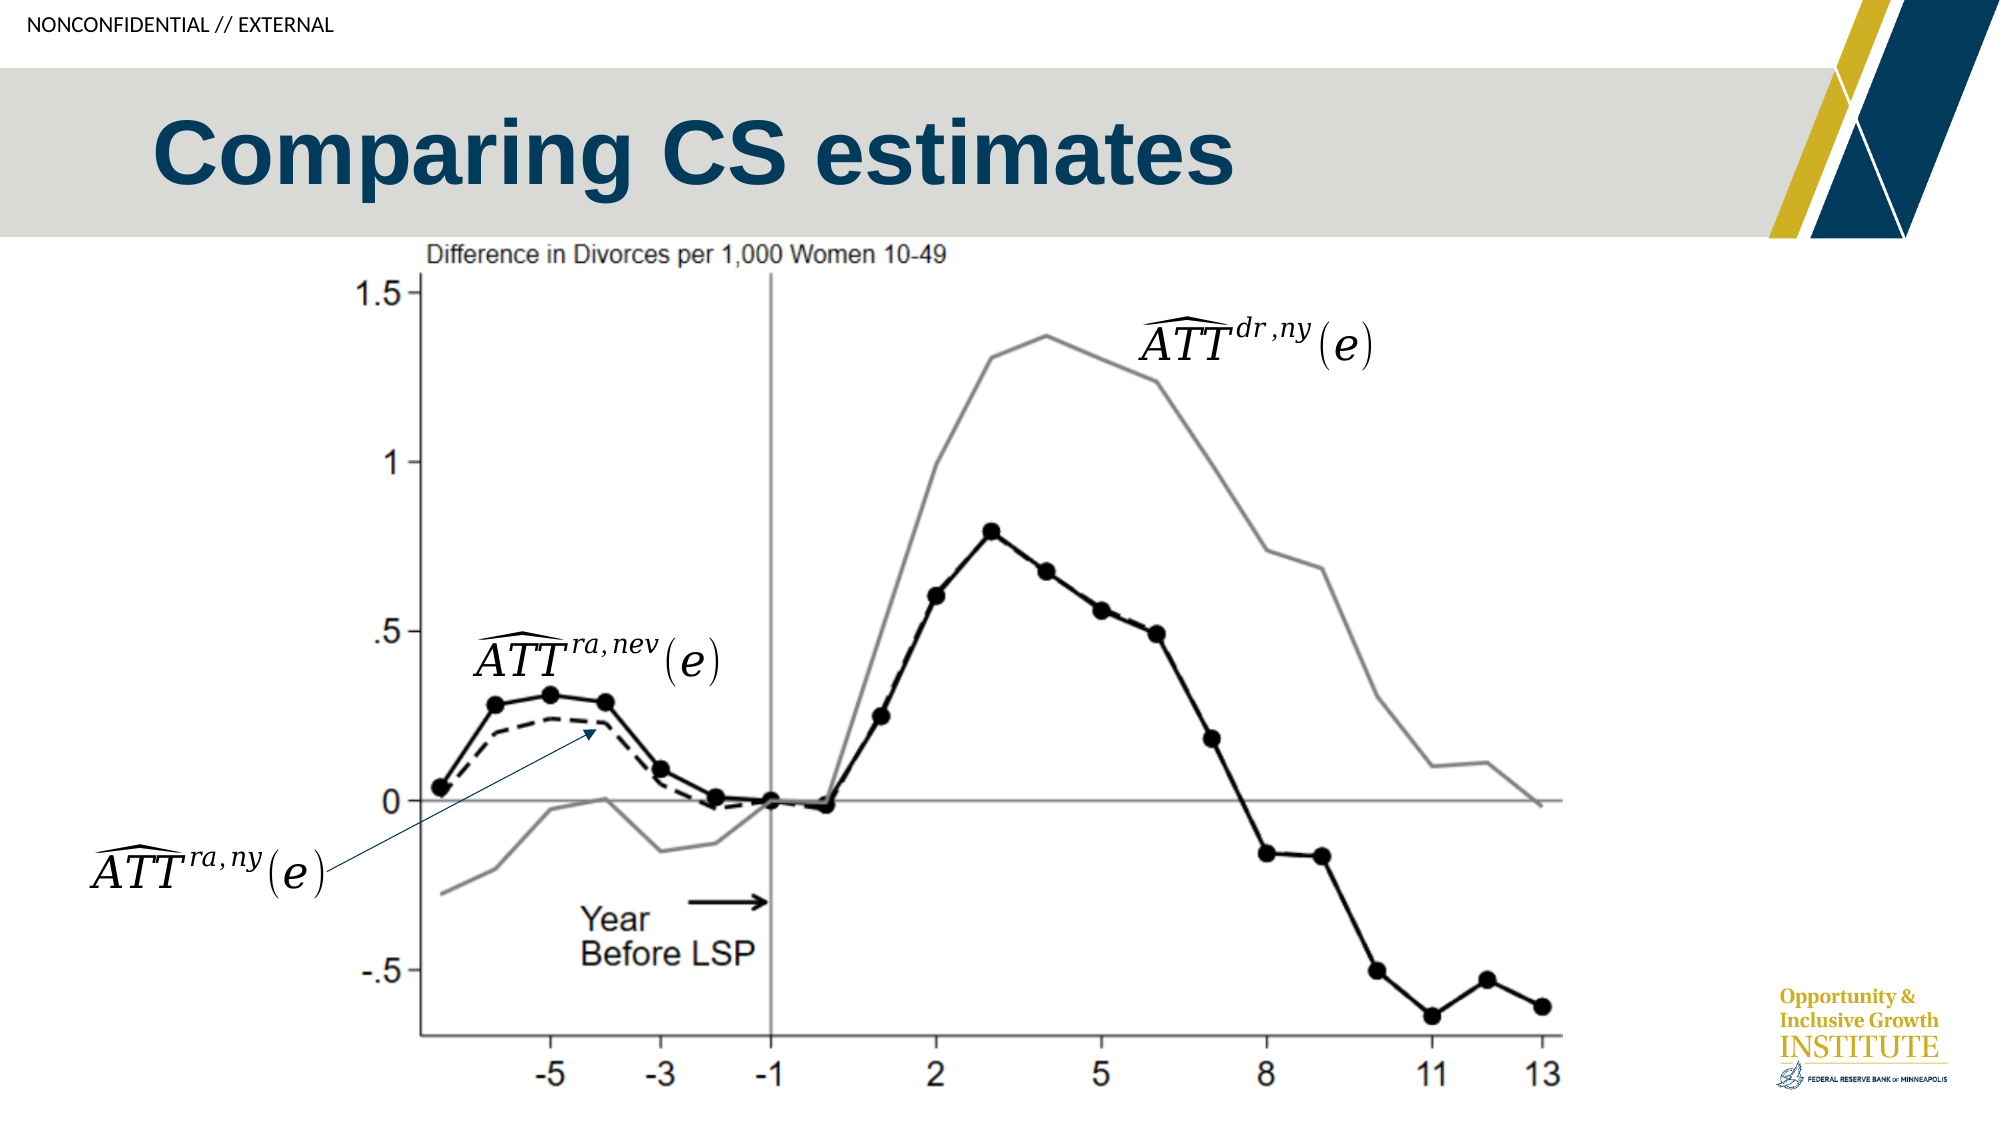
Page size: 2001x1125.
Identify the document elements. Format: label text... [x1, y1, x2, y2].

title Comparing CS estimates [137, 70, 1863, 239]
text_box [326, 729, 597, 872]
picture [0, 0, 2001, 1125]
